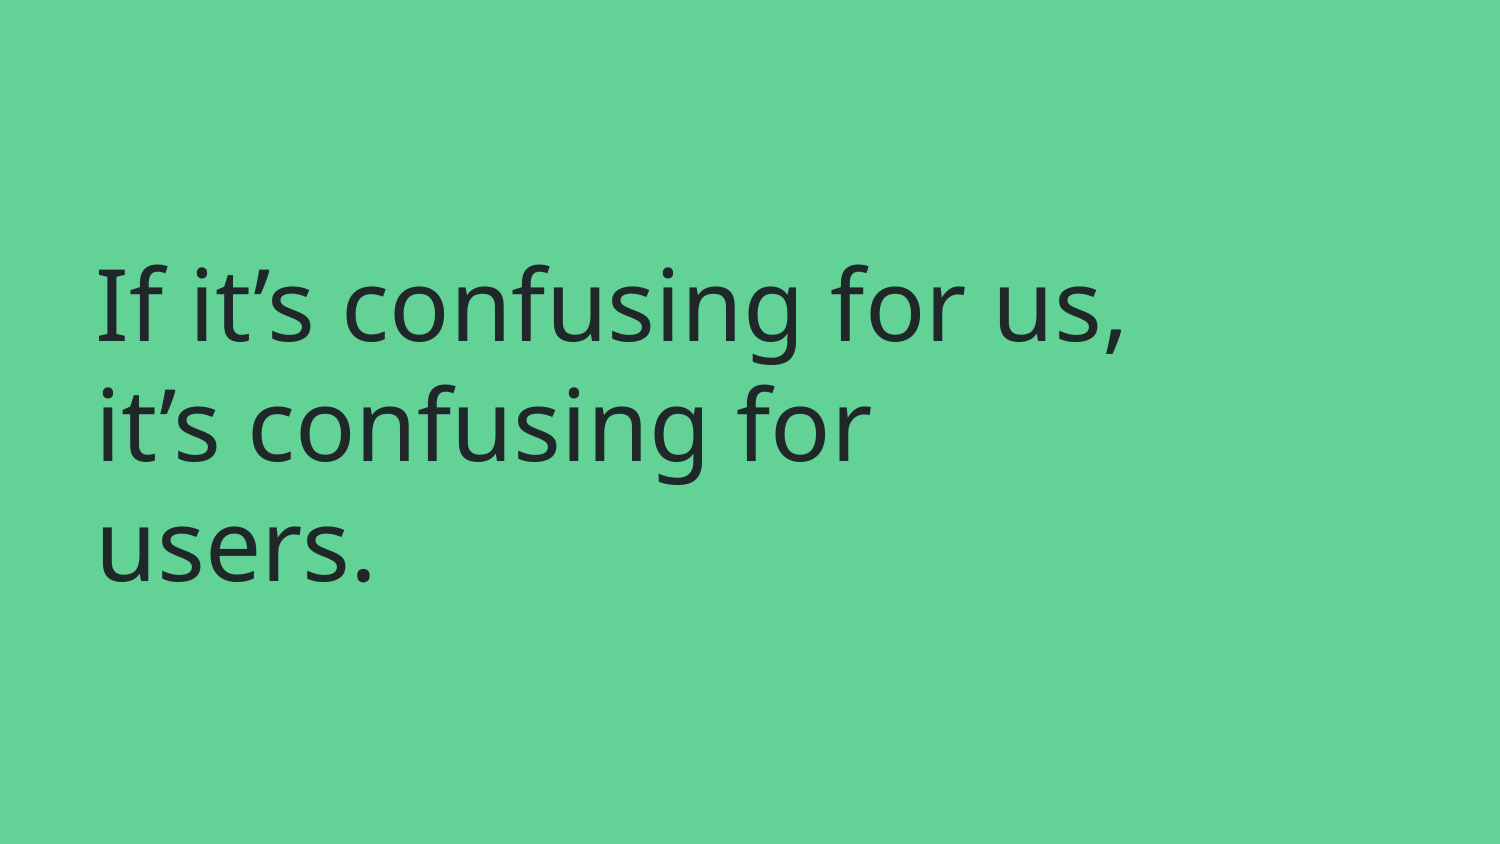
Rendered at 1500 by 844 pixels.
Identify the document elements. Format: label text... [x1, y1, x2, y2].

title If it’s confusing for us, it’s confusing for users. [80, 86, 1153, 758]
